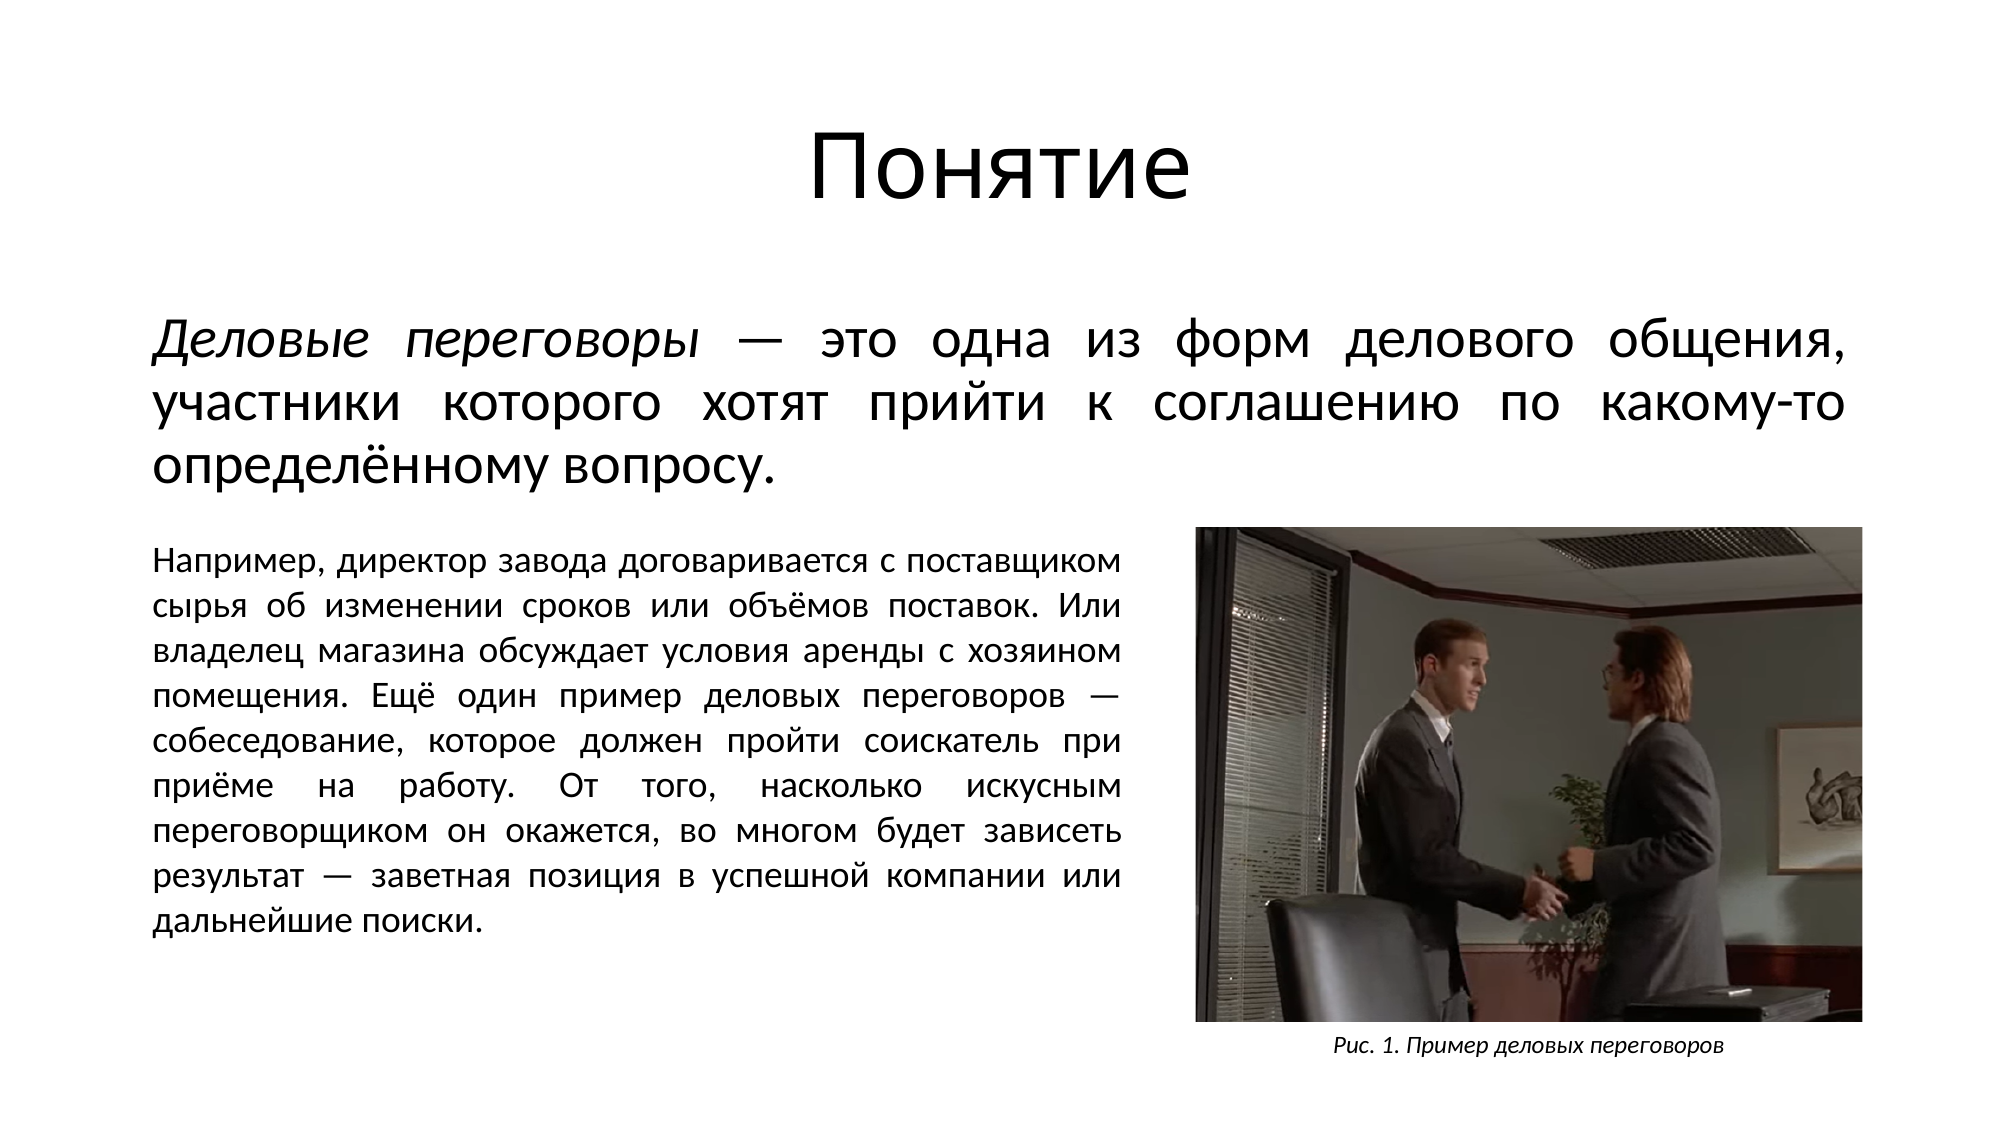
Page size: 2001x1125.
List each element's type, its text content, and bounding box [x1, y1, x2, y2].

title Понятие [137, 59, 1863, 278]
list Деловые переговоры — это одна из форм делового общения, участники которого хотят прийти к соглашению по какому-то определённому вопросу. [137, 299, 1863, 528]
text_box Рис. 1. Пример деловых переговоров [1195, 1022, 1863, 1066]
text_box Например, директор завода договаривается с поставщиком сырья об изменении сроков или объёмов поставок. Или владелец магазина обсуждает условия аренды с хозяином помещения. Ещё один пример деловых переговоров — собеседование, которое должен пройти соискатель при приёме на работу. От того, насколько искусным переговорщиком он окажется, во многом будет зависеть результат — заветная позиция в успешной компании или дальнейшие поиски. [137, 527, 1138, 948]
picture [1195, 527, 1863, 1022]
